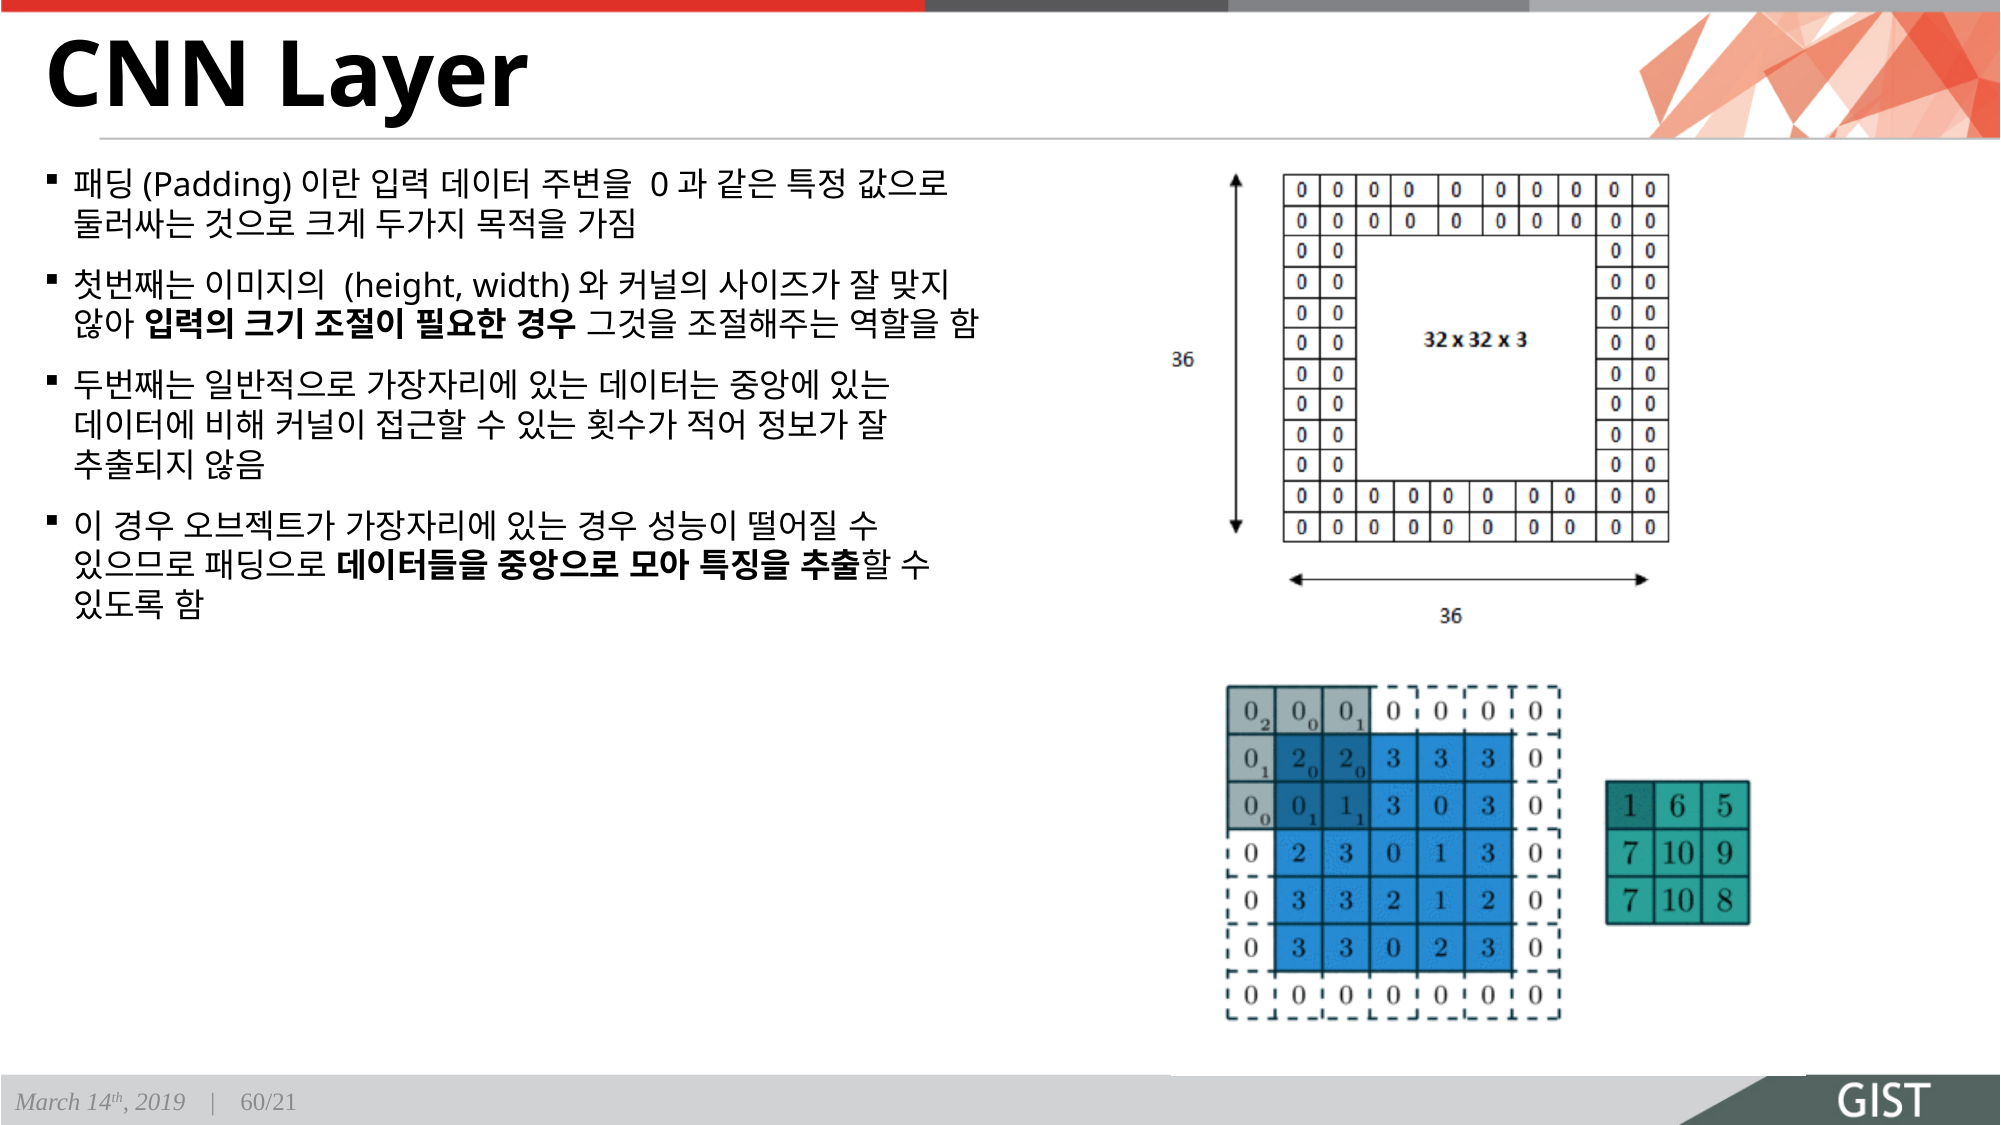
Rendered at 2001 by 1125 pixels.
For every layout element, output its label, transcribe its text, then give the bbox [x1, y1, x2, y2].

list 패딩(Padding)이란 입력 데이터 주변을 0과 같은 특정 값으로 둘러싸는 것으로 크게 두가지 목적을 가짐 첫번째는 이미지의 (height, width)와 커널의 사이즈가 잘 맞지 않아 입력의 크기 조절이 필요한 경우 그것을 조절해주는 역할을 함 두번째는 일반적으로 가장자리에 있는 데이터는 중앙에 있는 데이터에 비해 커널이 접근할 수 있는 횟수가 적어 정보가 잘 추출되지 않음 이 경우 오브젝트가 가장자리에 있는 경우 성능이 떨어질 수 있으므로 패딩으로 데이터들을 중앙으로 모아 특징을 추출할 수 있도록 함 [29, 155, 1016, 1043]
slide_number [0, 1075, 450, 1125]
picture [0, 0, 2000, 1125]
title CNN Layer [29, 17, 1971, 136]
